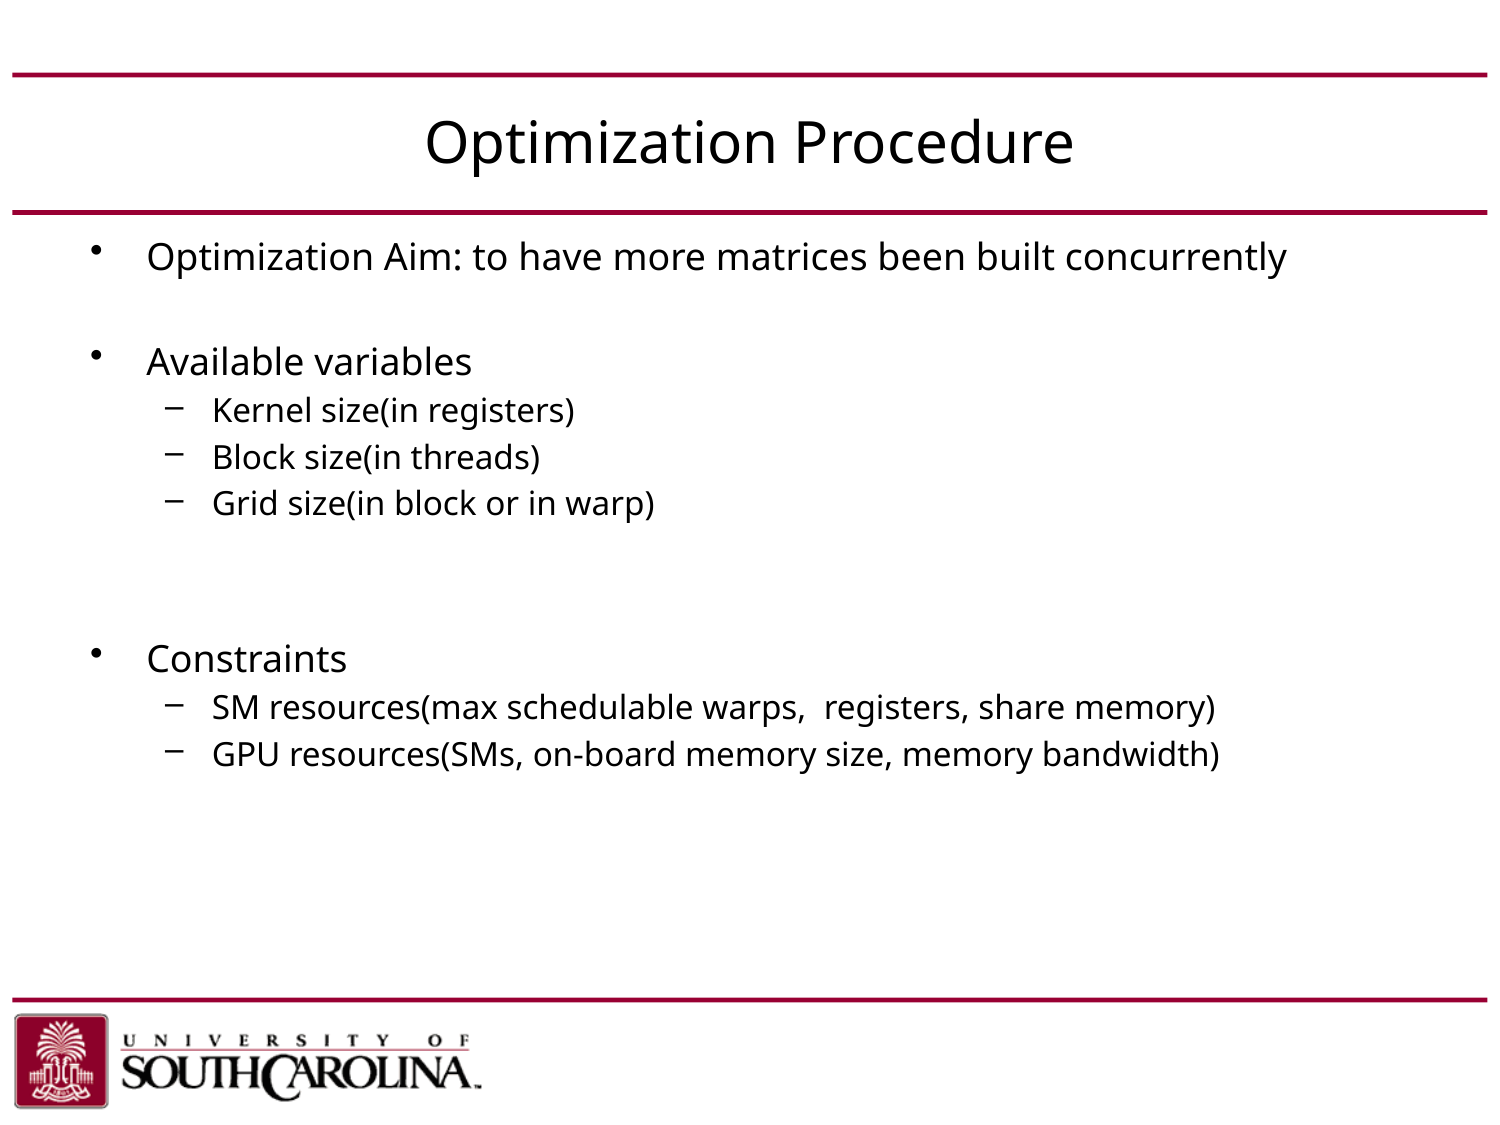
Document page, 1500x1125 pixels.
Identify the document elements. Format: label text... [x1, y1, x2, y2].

list Optimization Aim: to have more matrices been built concurrently Available variables Kernel size(in registers) Block size(in threads) Grid size(in block or in warp) Constraints SM resources(max schedulable warps, registers, share memory) GPU resources(SMs, on-board memory size, memory bandwidth) [74, 224, 1426, 988]
title Optimization Procedure [74, 74, 1426, 206]
picture [12, 1012, 488, 1112]
